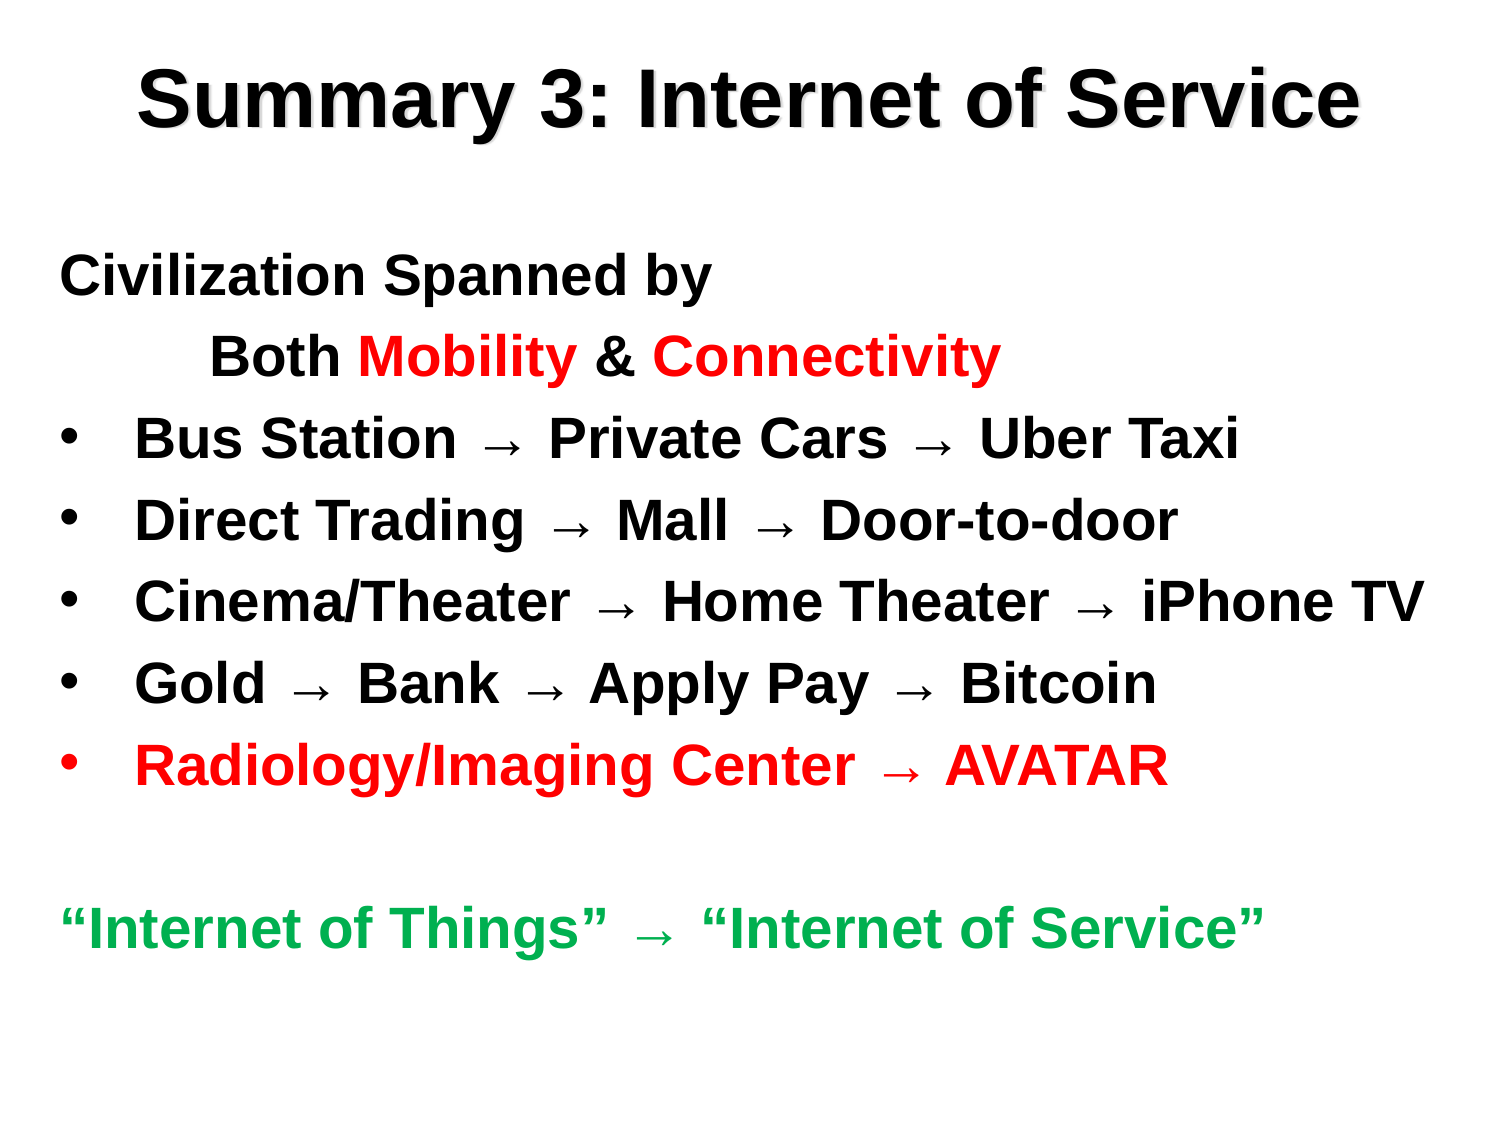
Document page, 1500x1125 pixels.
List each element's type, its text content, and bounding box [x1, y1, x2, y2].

title Summary 3: Internet of Service [24, 24, 1476, 163]
list Civilization Spanned by Both Mobility & Connectivity Bus Station → Private Cars → Uber Taxi Direct Trading → Mall → Door-to-door Cinema/Theater → Home Theater → iPhone TV Gold → Bank → Apply Pay → Bitcoin Radiology/Imaging Center → AVATAR “Internet of Things” → “Internet of Service” [43, 229, 1457, 1012]
